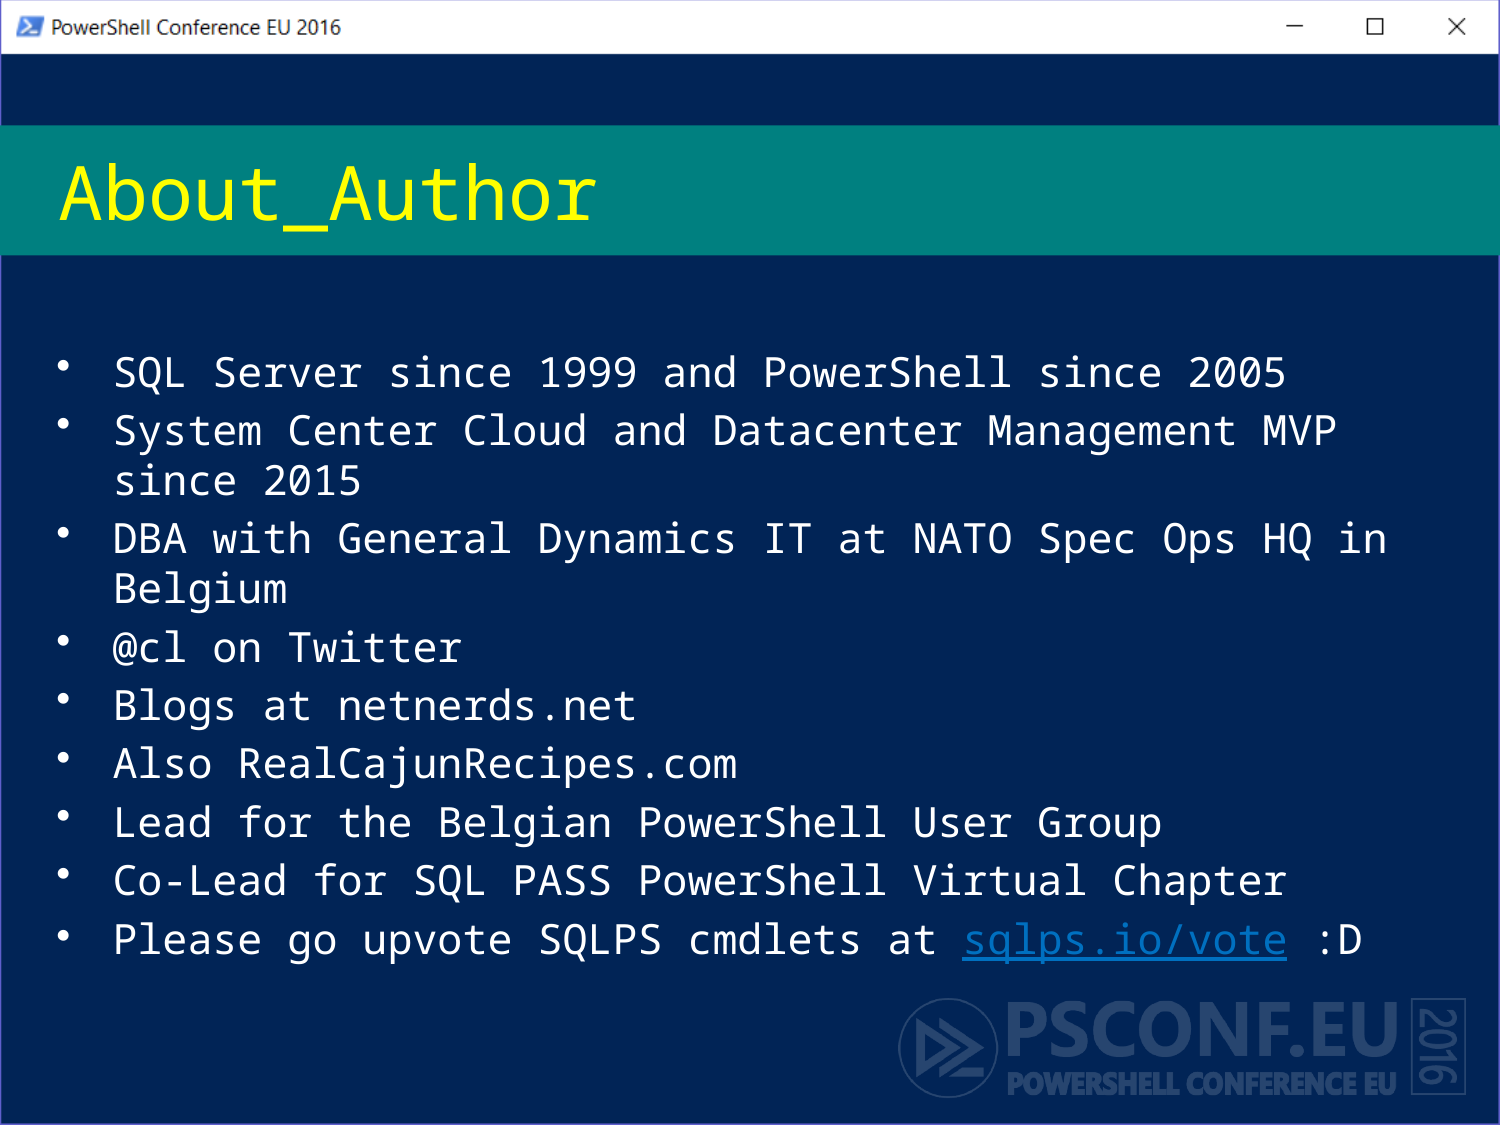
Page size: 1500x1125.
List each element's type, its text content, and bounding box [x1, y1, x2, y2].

picture [0, 0, 1500, 125]
title About_Author [0, 125, 1500, 256]
picture [0, 256, 1500, 1125]
list SQL Server since 1999 and PowerShell since 2005 System Center Cloud and Datacenter Management MVP since 2015 DBA with General Dynamics IT at NATO Spec Ops HQ in Belgium @cl on Twitter Blogs at netnerds.net Also RealCajunRecipes.com Lead for the Belgian PowerShell User Group Co-Lead for SQL PASS PowerShell Virtual Chapter Please go upvote SQLPS cmdlets at sqlps.io/vote :D [41, 338, 1459, 906]
